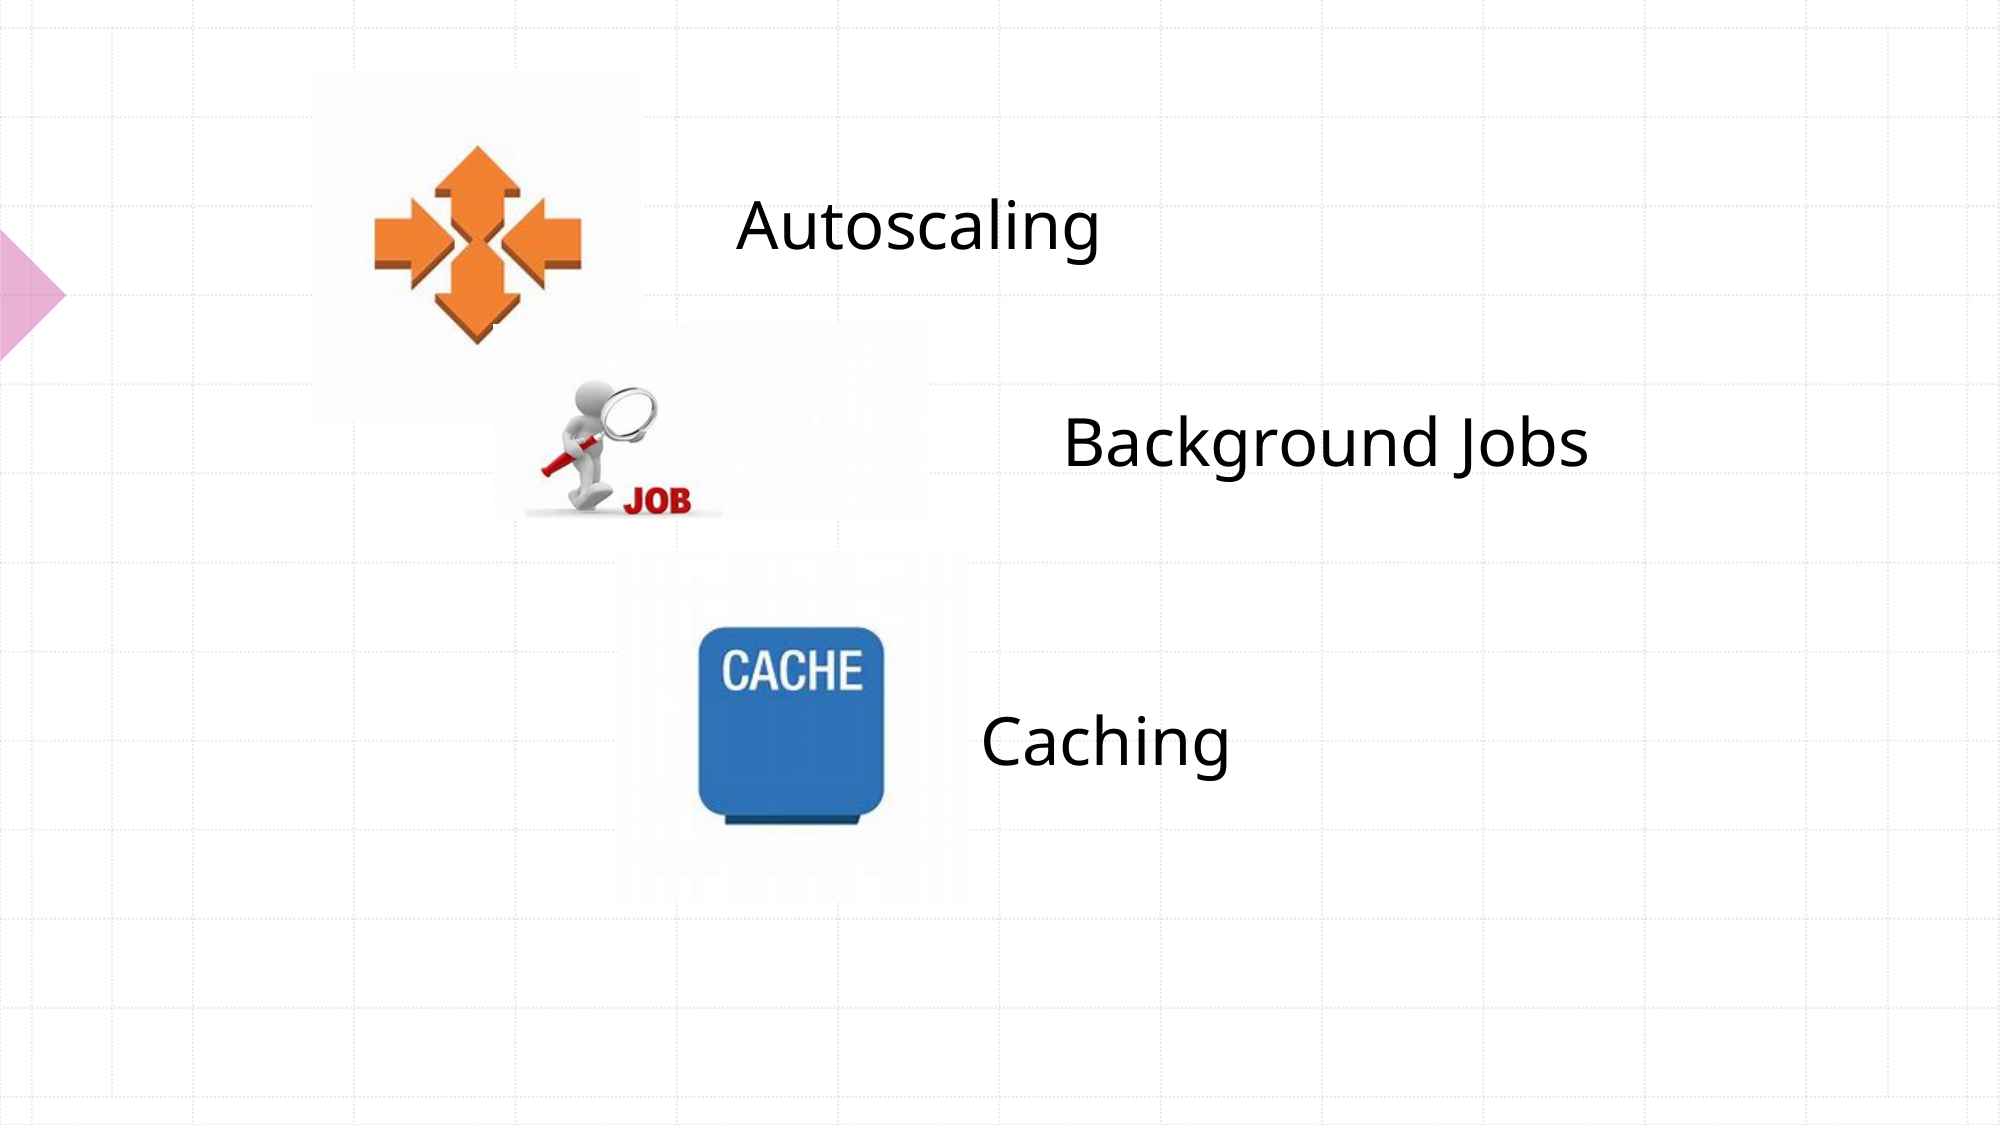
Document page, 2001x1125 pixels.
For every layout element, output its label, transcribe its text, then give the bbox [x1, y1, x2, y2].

text_box Background Jobs [1047, 392, 1686, 487]
picture [617, 550, 966, 902]
picture [314, 69, 930, 519]
text_box Caching [966, 690, 1604, 786]
text_box Autoscaling [721, 175, 1137, 271]
